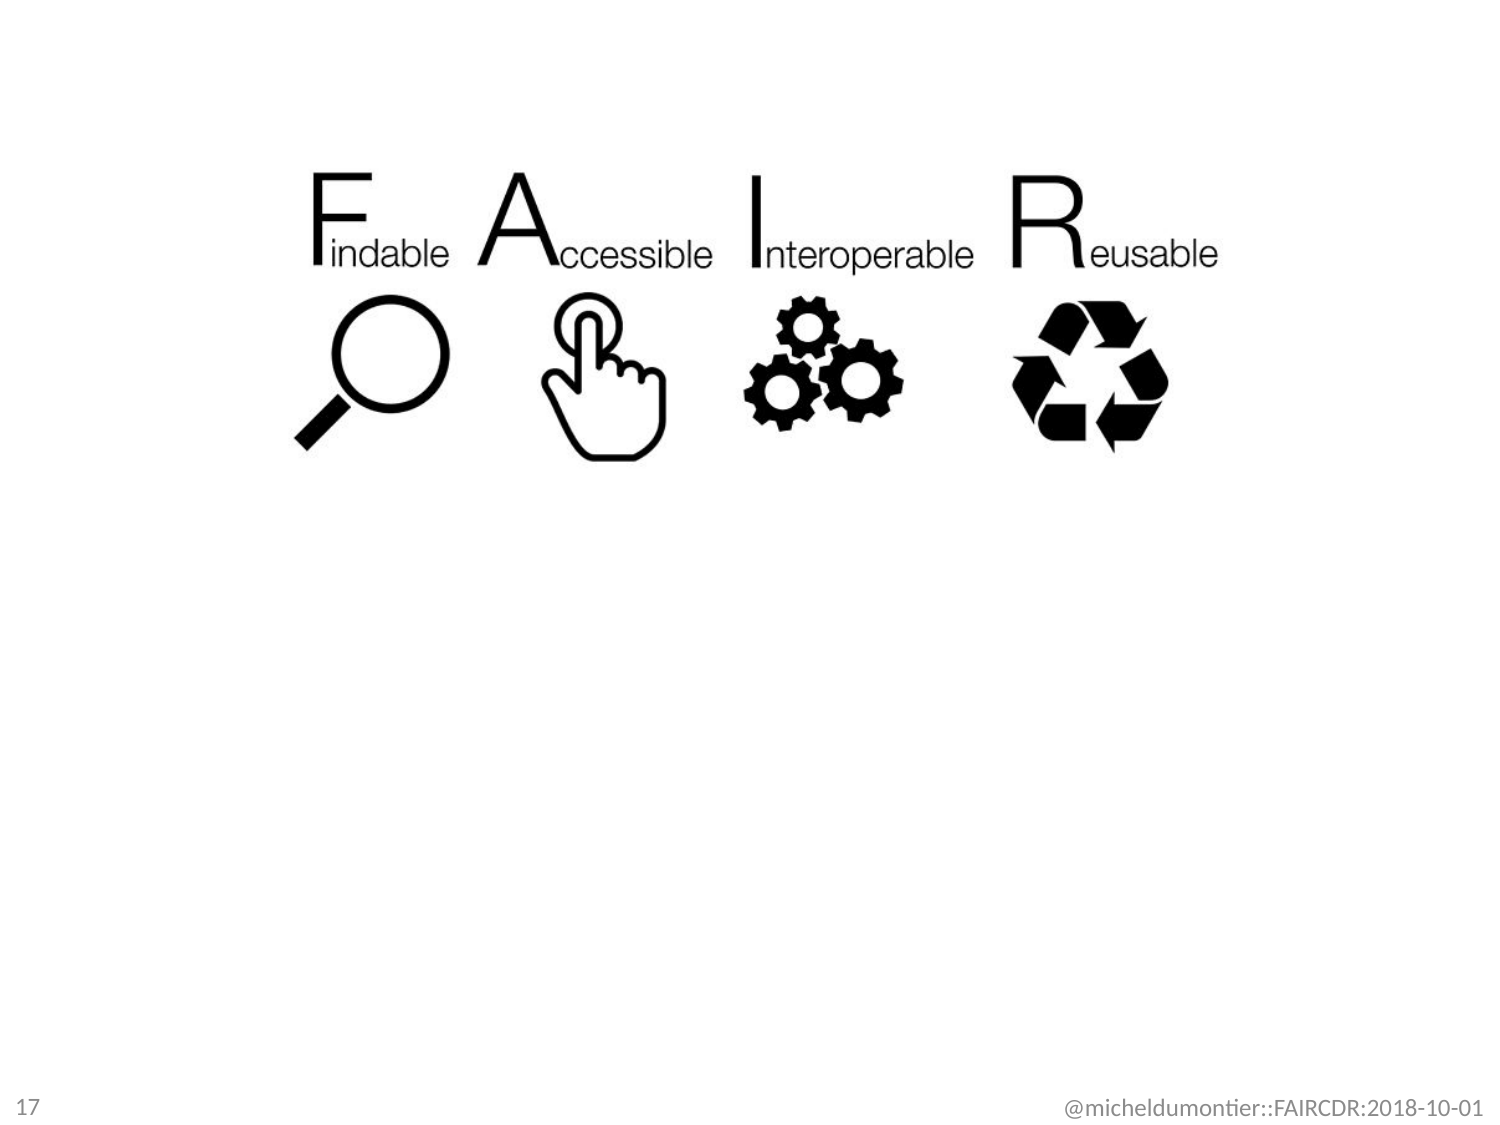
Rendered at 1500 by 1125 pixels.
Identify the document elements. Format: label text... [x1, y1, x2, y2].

slide_number 17 [0, 1087, 350, 1124]
picture [249, 149, 1243, 488]
footer @micheldumontier::FAIRCDR:2018-10-01 [875, 1087, 1500, 1125]
